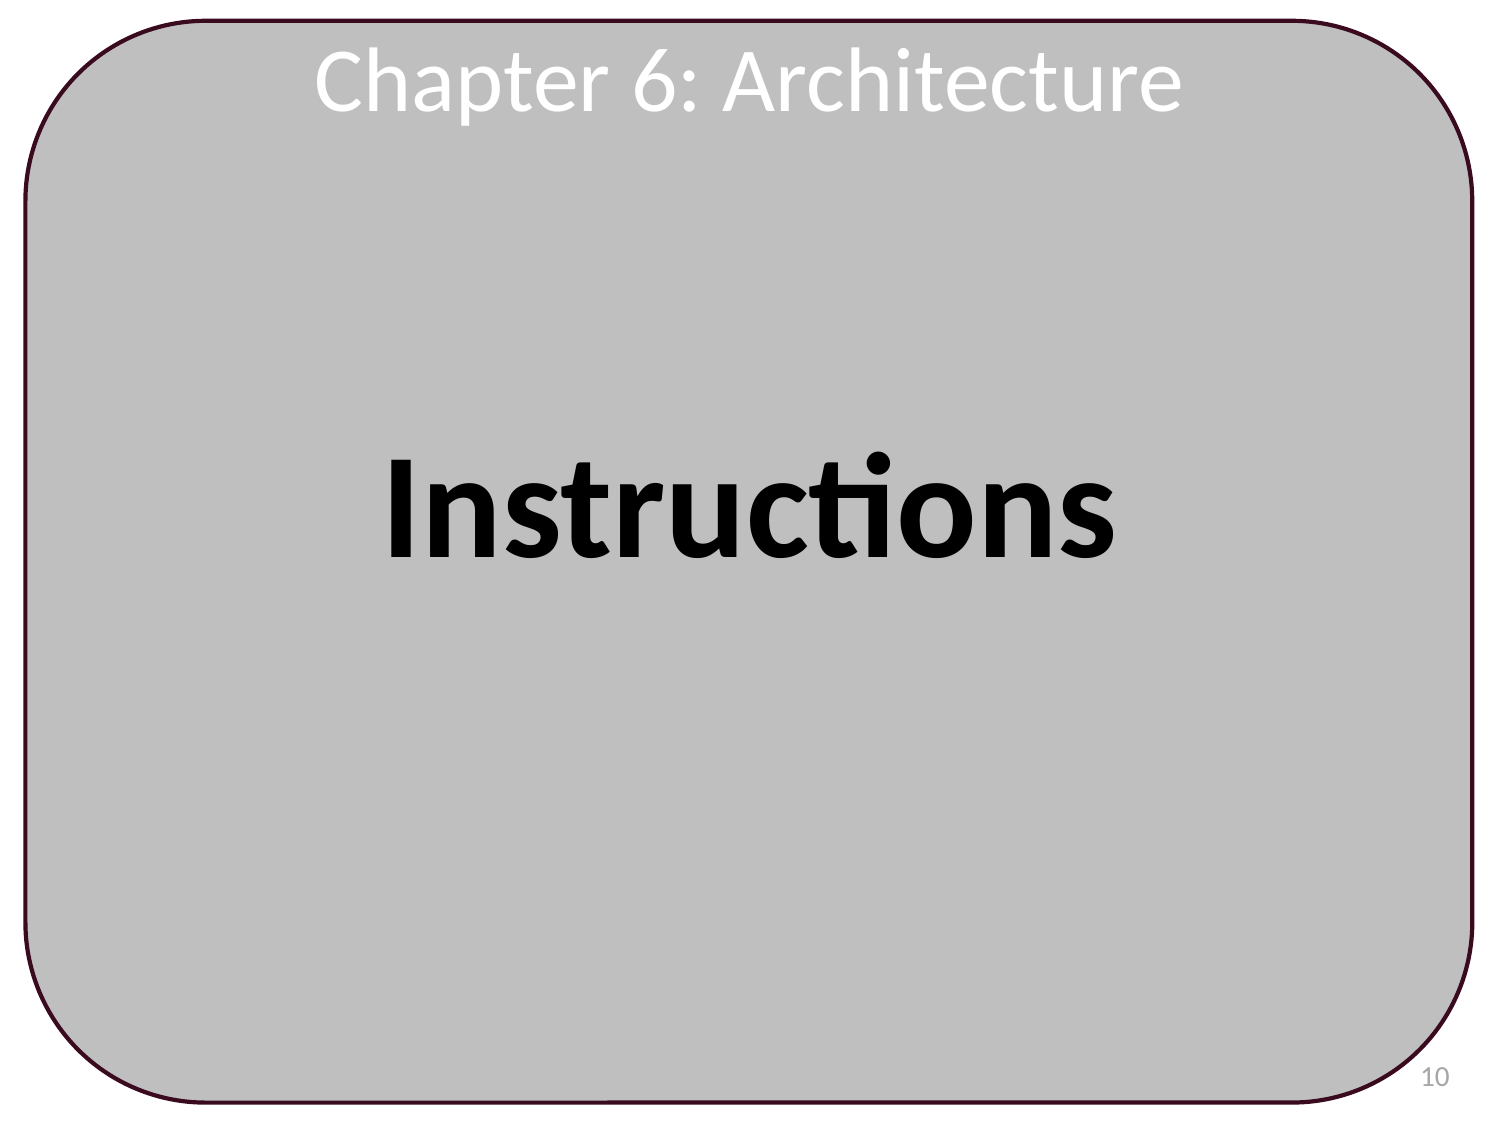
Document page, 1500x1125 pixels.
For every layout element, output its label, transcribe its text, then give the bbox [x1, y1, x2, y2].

text_box Chapter 6: Architecture [0, 12, 1500, 138]
text_box Instructions [0, 399, 1500, 663]
